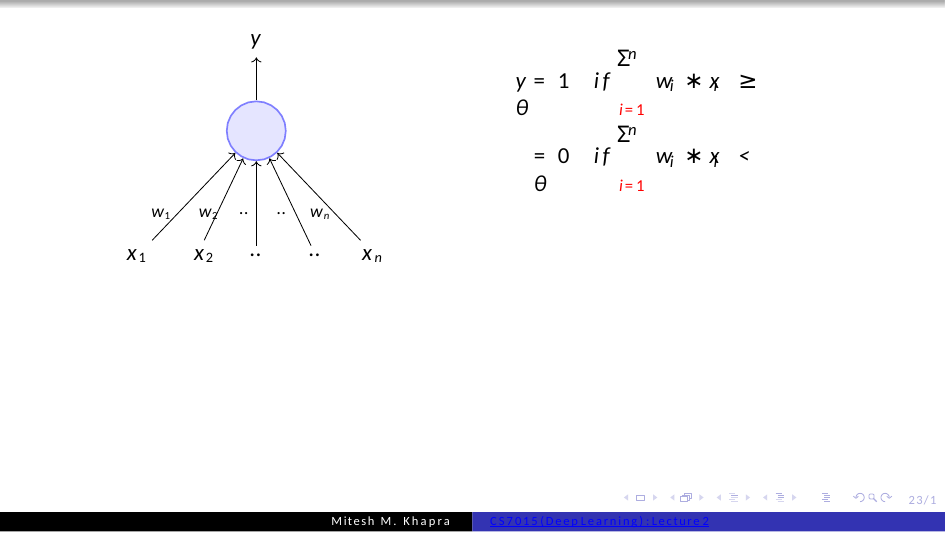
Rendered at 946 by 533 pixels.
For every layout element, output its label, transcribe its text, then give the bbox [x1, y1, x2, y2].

text_box .. [306, 254, 324, 261]
text_box xn [355, 233, 393, 266]
text_box Σ [615, 41, 653, 63]
text_box .. [247, 254, 265, 261]
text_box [0, 511, 946, 532]
text_box 23/1 [906, 493, 942, 508]
text_box Σ [615, 117, 653, 139]
text_box x1 x2 [118, 233, 217, 266]
text_box y [248, 20, 264, 50]
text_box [151, 57, 362, 247]
picture [0, 0, 945, 8]
text_box y = 1 if w ∗ x ≥ θ [513, 63, 762, 121]
text_box = 0 if w ∗ x < θ [531, 139, 762, 196]
